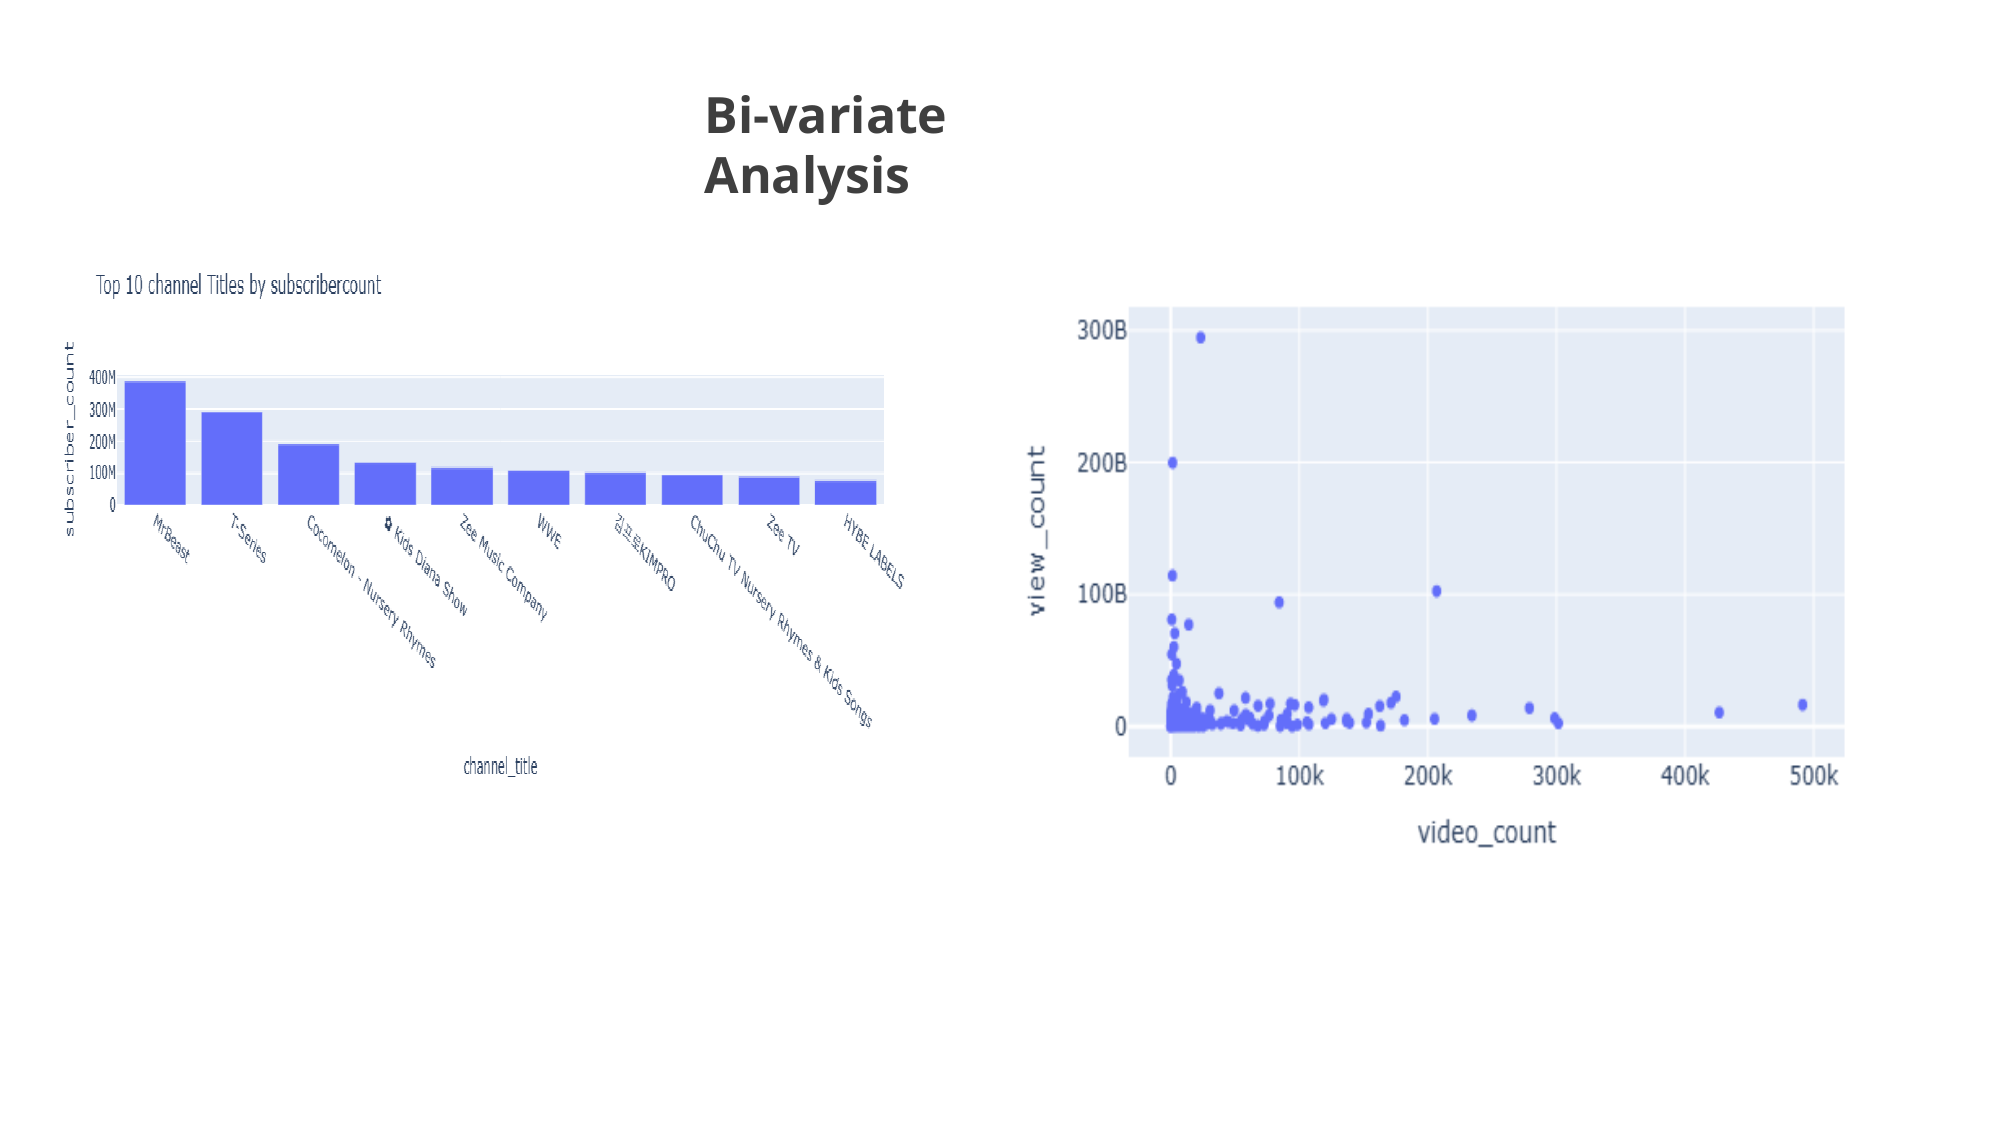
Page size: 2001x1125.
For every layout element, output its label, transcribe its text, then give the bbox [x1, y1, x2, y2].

picture [999, 179, 1975, 929]
picture [51, 214, 949, 794]
text_box Bi-variate Analysis [690, 75, 1117, 211]
